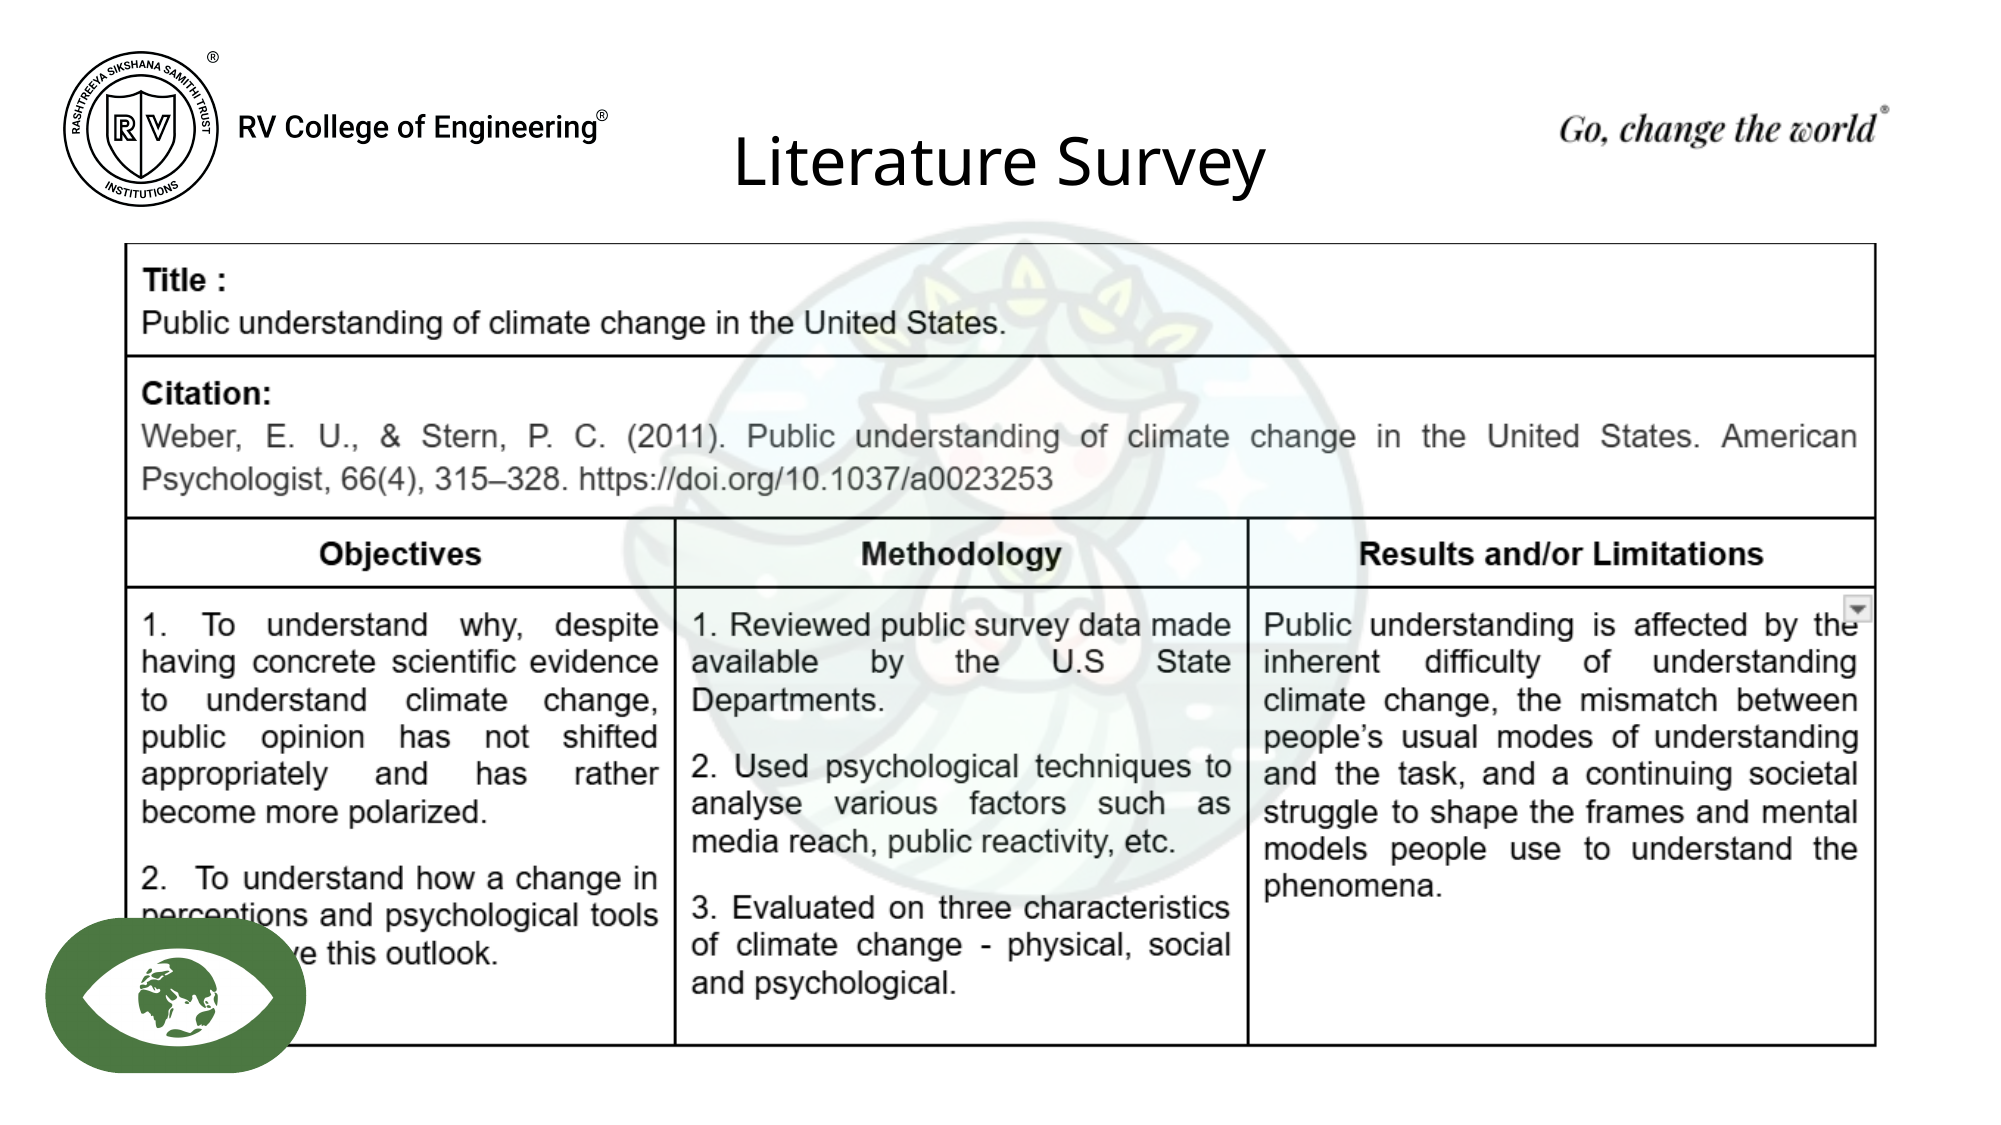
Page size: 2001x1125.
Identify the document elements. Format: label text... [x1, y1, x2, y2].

picture [1529, 76, 1907, 183]
text_box Literature Survey [608, 111, 1833, 206]
picture [45, 51, 1877, 1074]
